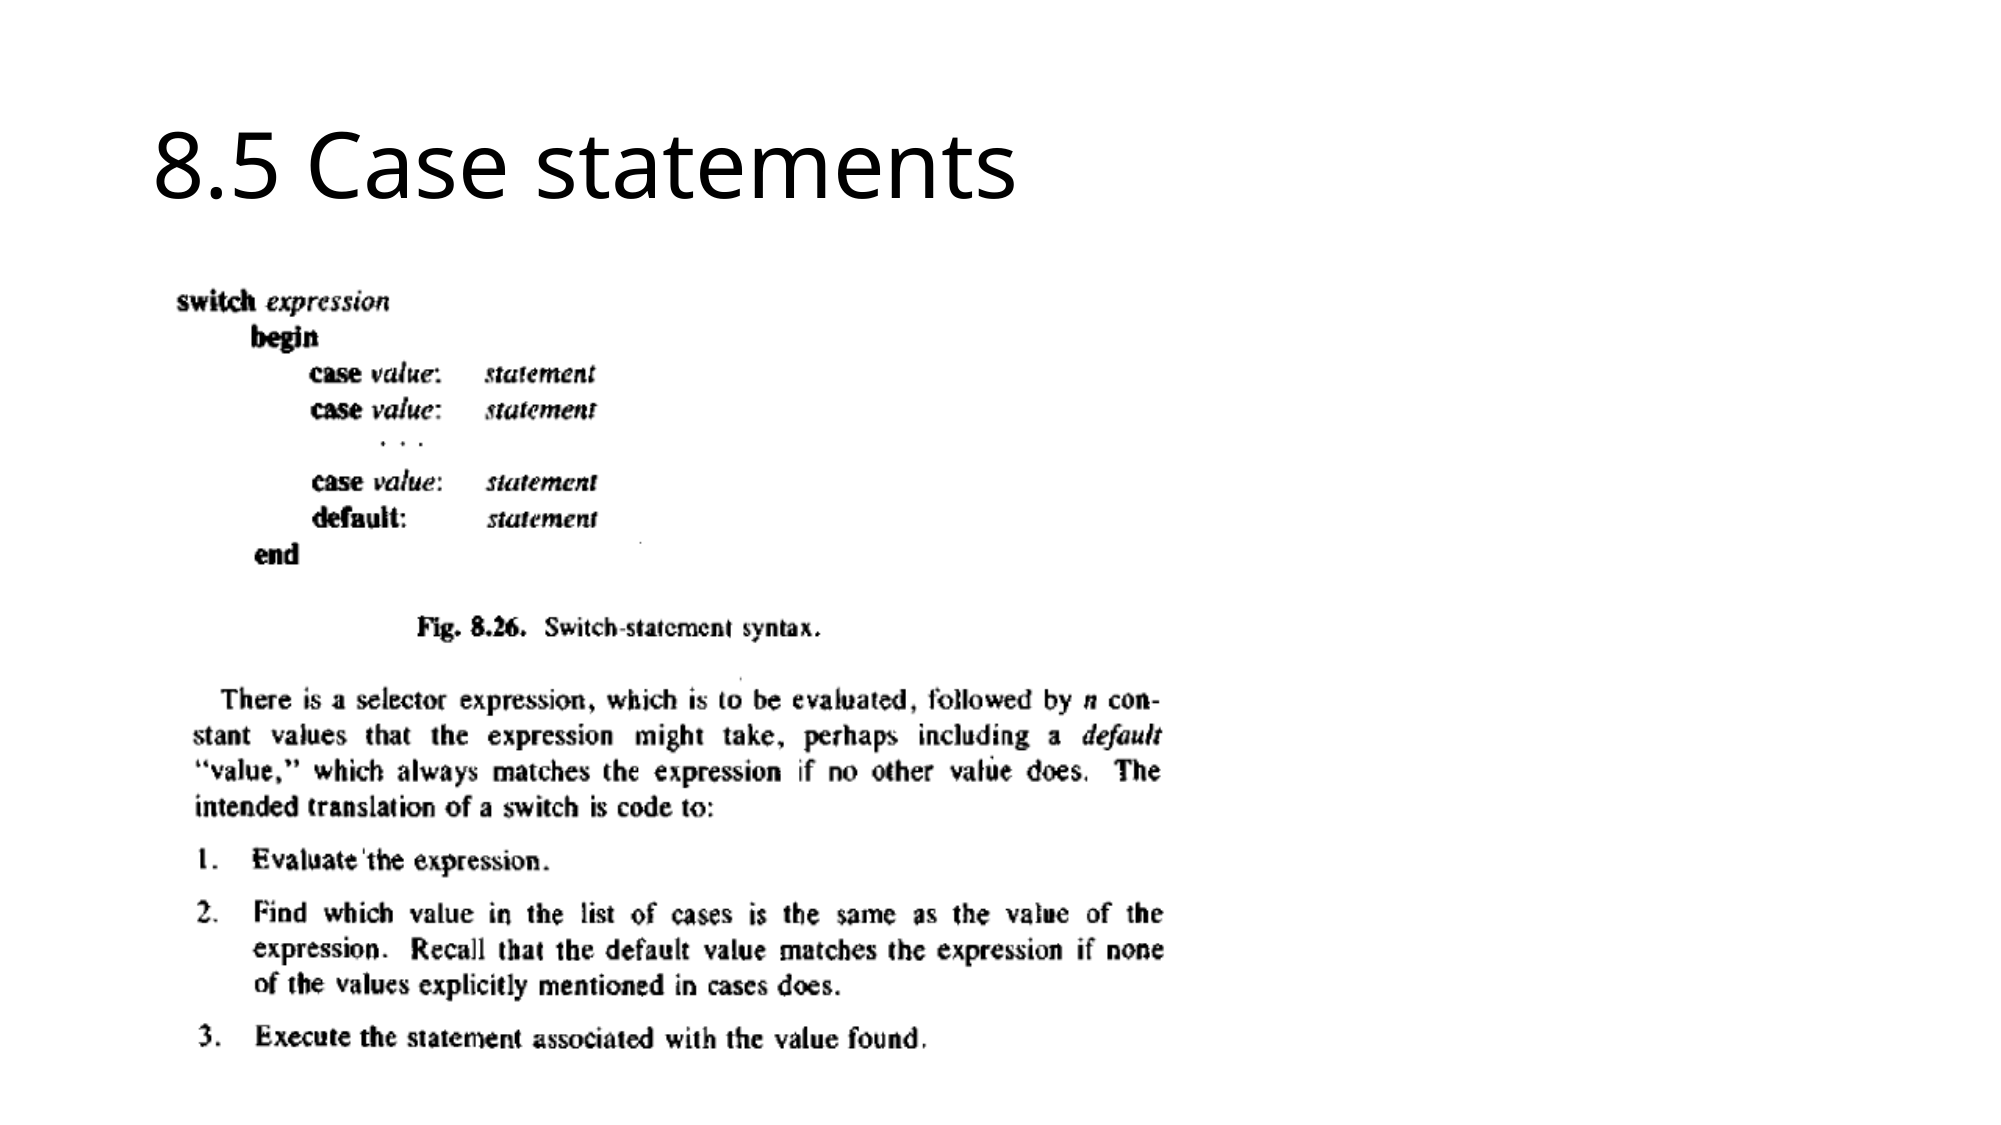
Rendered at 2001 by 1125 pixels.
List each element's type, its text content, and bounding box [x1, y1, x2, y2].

picture [155, 277, 846, 667]
title 8.5 Case statements [137, 59, 1863, 278]
picture [185, 669, 1175, 1066]
